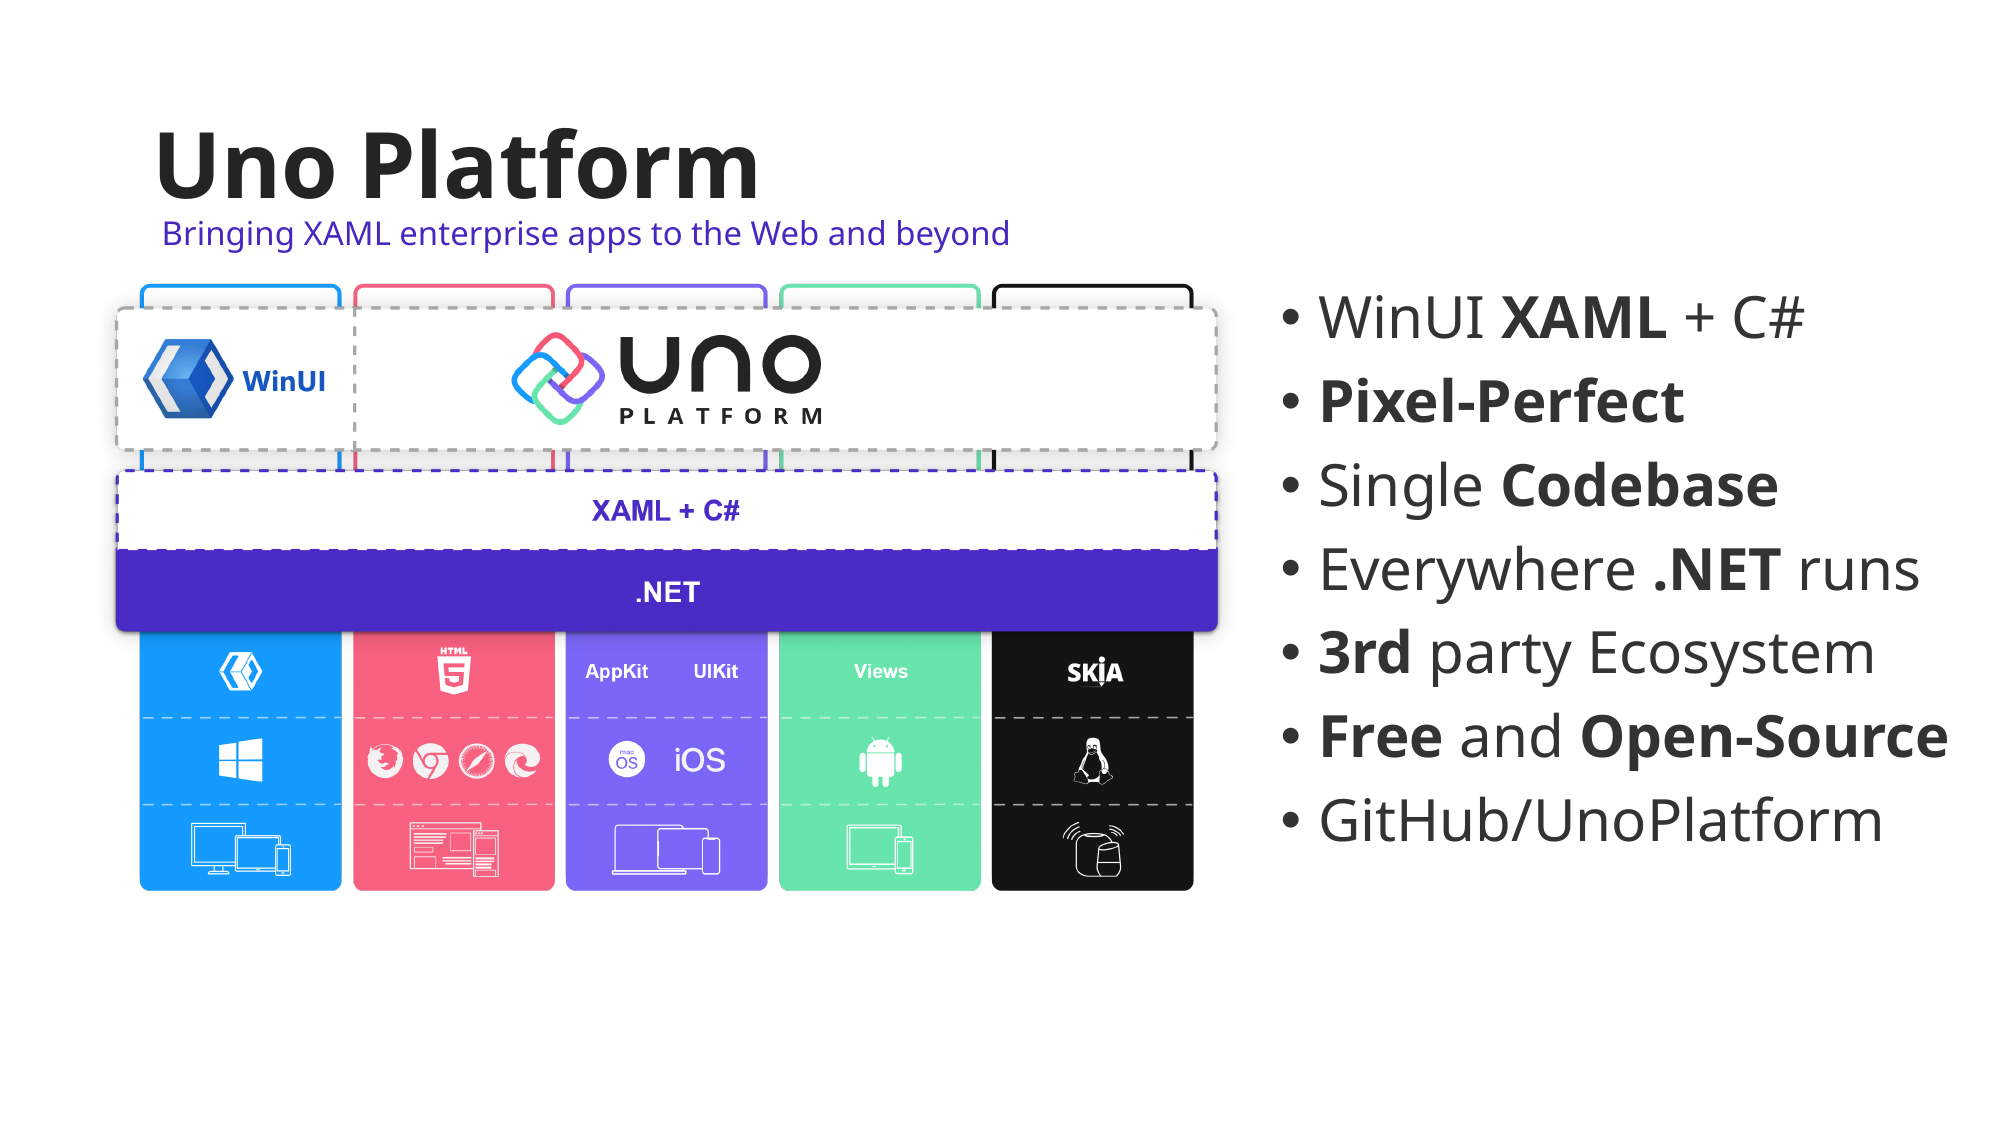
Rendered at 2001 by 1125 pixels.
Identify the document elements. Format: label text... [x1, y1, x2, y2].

list WinUI XAML + C# Pixel-Perfect Single Codebase Everywhere .NET runs 3rd party Ecosystem Free and Open-Source GitHub/UnoPlatform [1265, 280, 1987, 982]
title Uno Platform [137, 59, 1863, 278]
picture [82, 280, 1251, 891]
text_box Bringing XAML enterprise apps to the Web and beyond [146, 208, 1547, 260]
